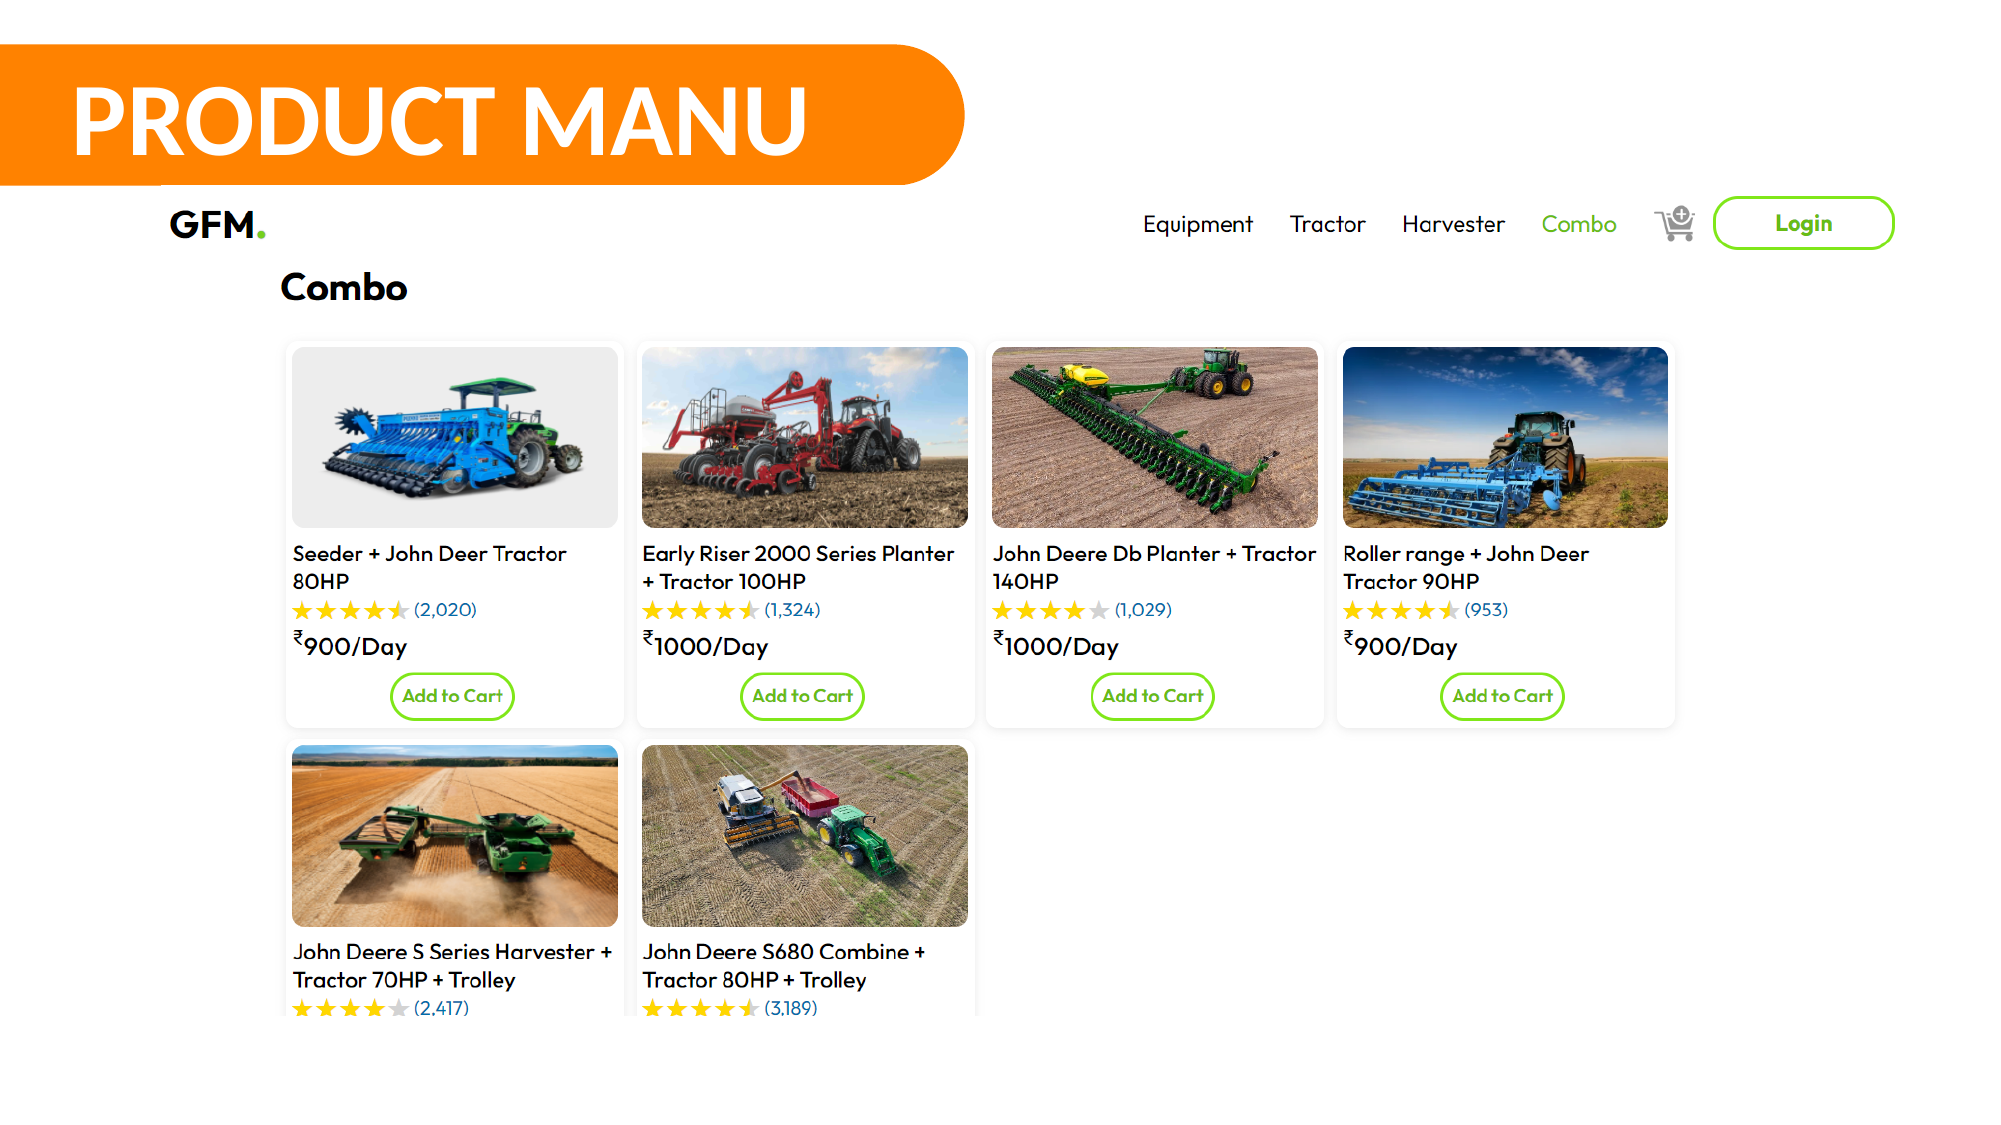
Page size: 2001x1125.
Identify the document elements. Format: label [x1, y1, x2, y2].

picture [161, 185, 1909, 1016]
text_box [0, 44, 965, 186]
